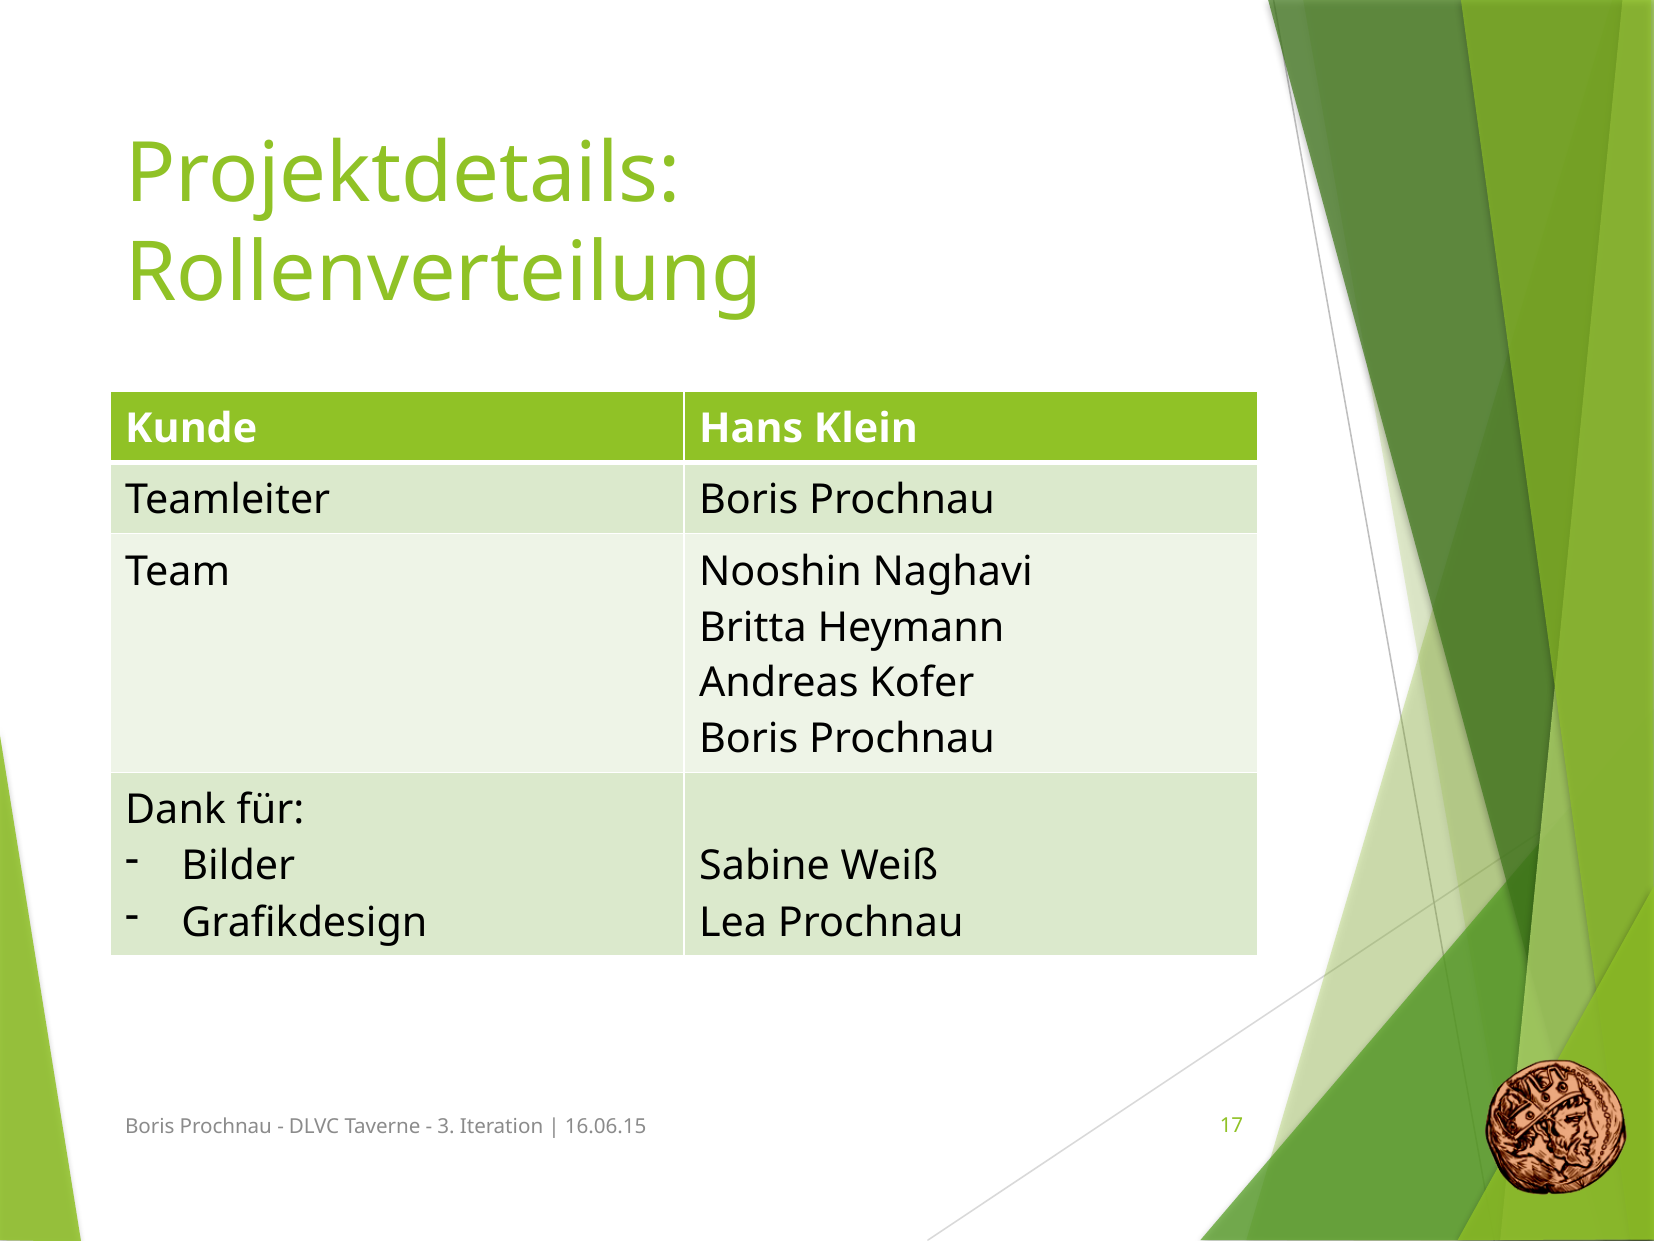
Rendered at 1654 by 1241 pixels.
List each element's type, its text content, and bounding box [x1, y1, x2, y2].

table_cell Dank für: Bilder Grafikdesign [111, 773, 683, 955]
title Projektdetails: Rollenverteilung [110, 110, 1259, 350]
table_cell Teamleiter [111, 465, 683, 533]
table_cell Sabine Weiß Lea Prochnau [685, 773, 1257, 955]
picture [1483, 1054, 1631, 1197]
table_cell Boris Prochnau [685, 465, 1257, 533]
footer Boris Prochnau - DLVC Taverne - 3. Iteration | 16.06.15 [110, 1092, 947, 1159]
table_header Hans Klein [685, 392, 1257, 460]
table_cell Team [111, 534, 683, 772]
table_header Kunde [111, 392, 683, 460]
slide_number 17 [1165, 1092, 1259, 1159]
table_cell Nooshin Naghavi Britta Heymann Andreas Kofer Boris Prochnau [685, 534, 1257, 772]
